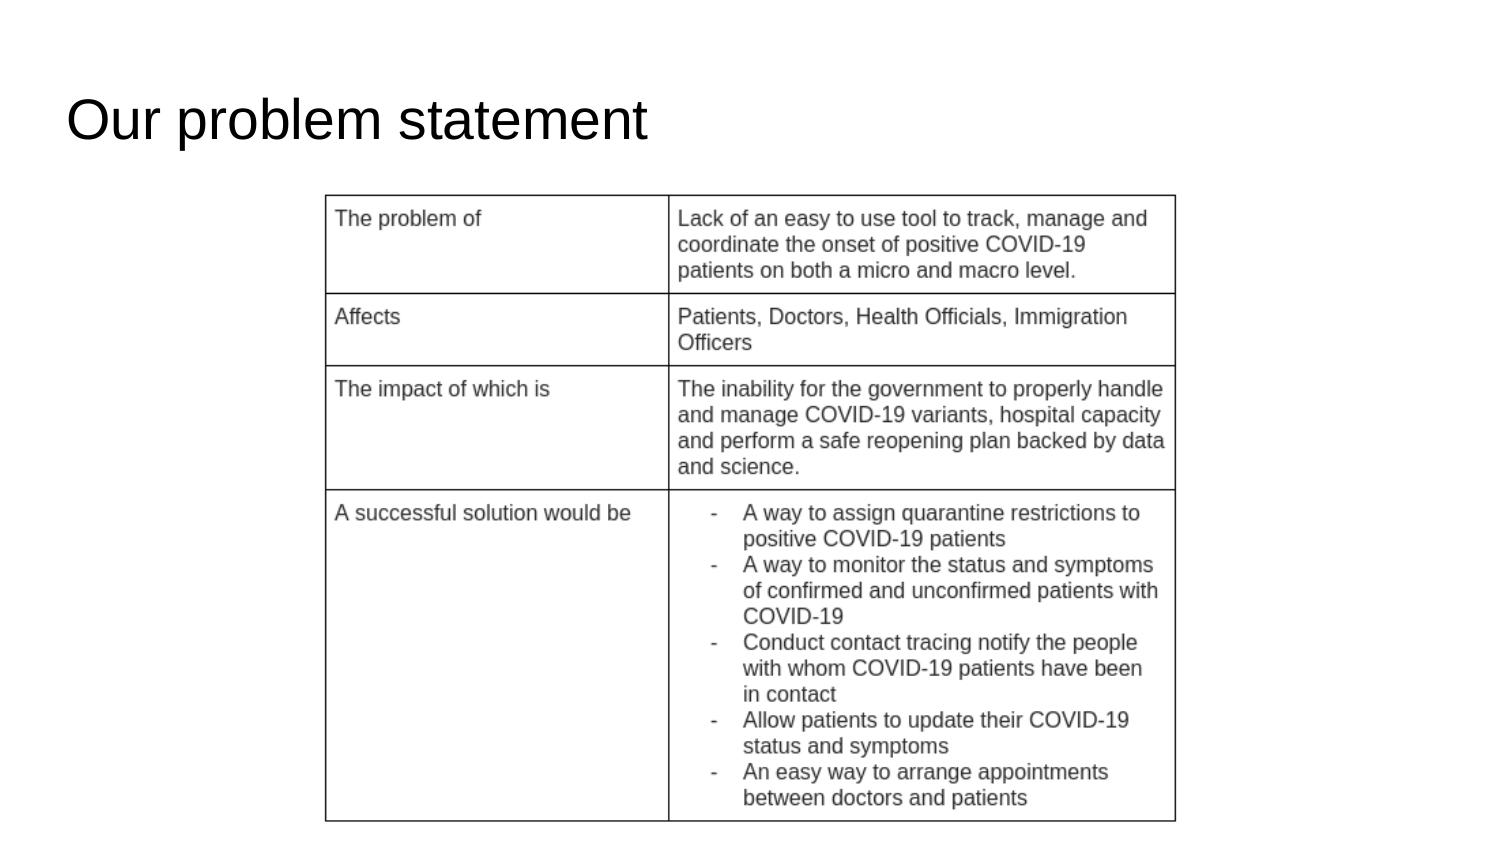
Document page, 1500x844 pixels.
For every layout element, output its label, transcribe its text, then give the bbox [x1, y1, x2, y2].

picture [317, 188, 1183, 830]
title Our problem statement [51, 72, 1449, 167]
